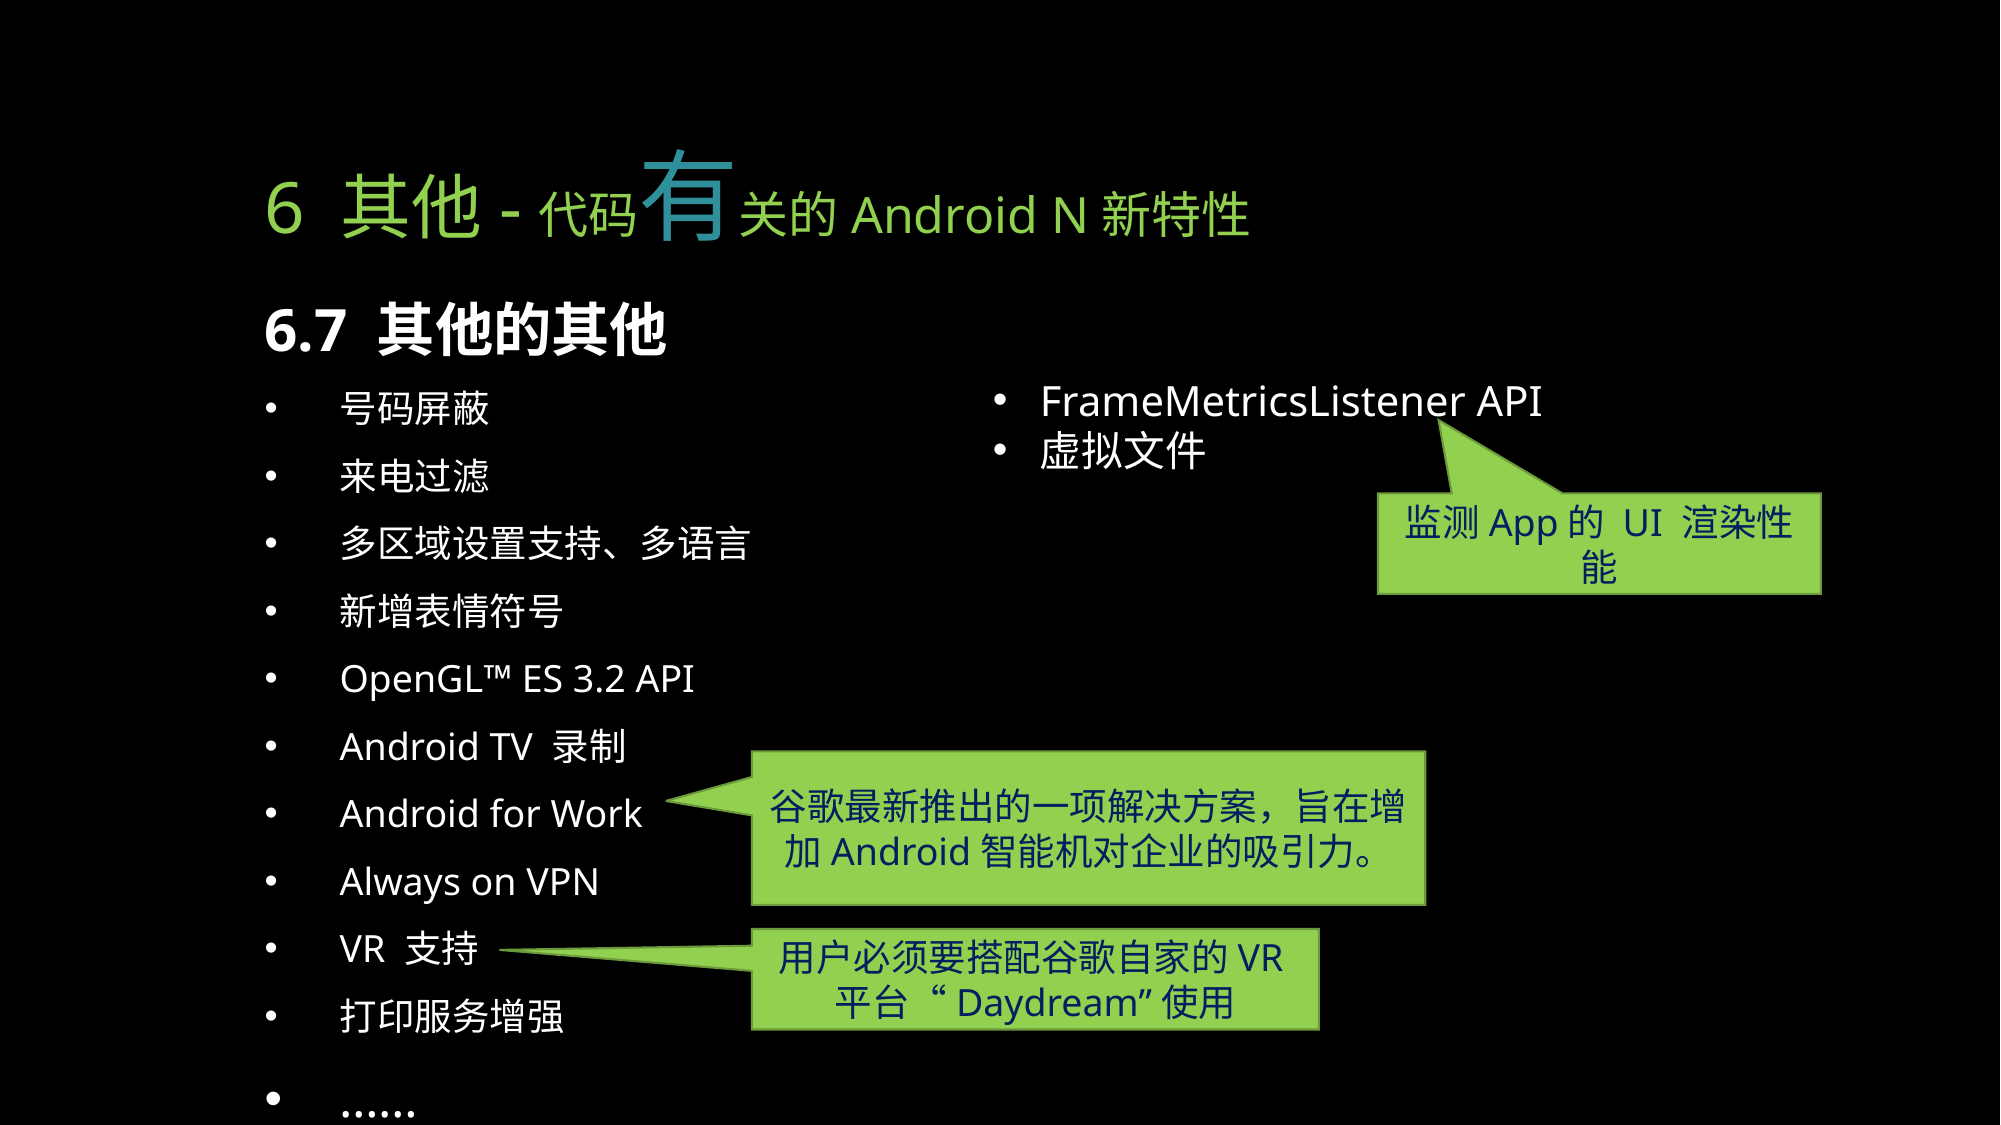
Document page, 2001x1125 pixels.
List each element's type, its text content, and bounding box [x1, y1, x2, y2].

text_box 监测App的 UI 渲染性能 [1376, 418, 1822, 595]
text_box 谷歌最新推出的一项解决方案，旨在增加Android智能机对企业的吸引力。 [665, 750, 1427, 906]
text_box FrameMetricsListener API 虚拟文件 [978, 366, 1558, 482]
title 6 其他-代码有关的Android N新特性 [249, 75, 1750, 263]
text_box 6.7 其他的其他 号码屏蔽 来电过滤 多区域设置支持、多语言 新增表情符号 OpenGL™ ES 3.2 API Android TV 录制 Android for Work Always on VPN VR 支持 打印服务增强 …… [249, 285, 859, 1125]
text_box 用户必须要搭配谷歌自家的VR平台“Daydream”使用 [499, 927, 1320, 1031]
